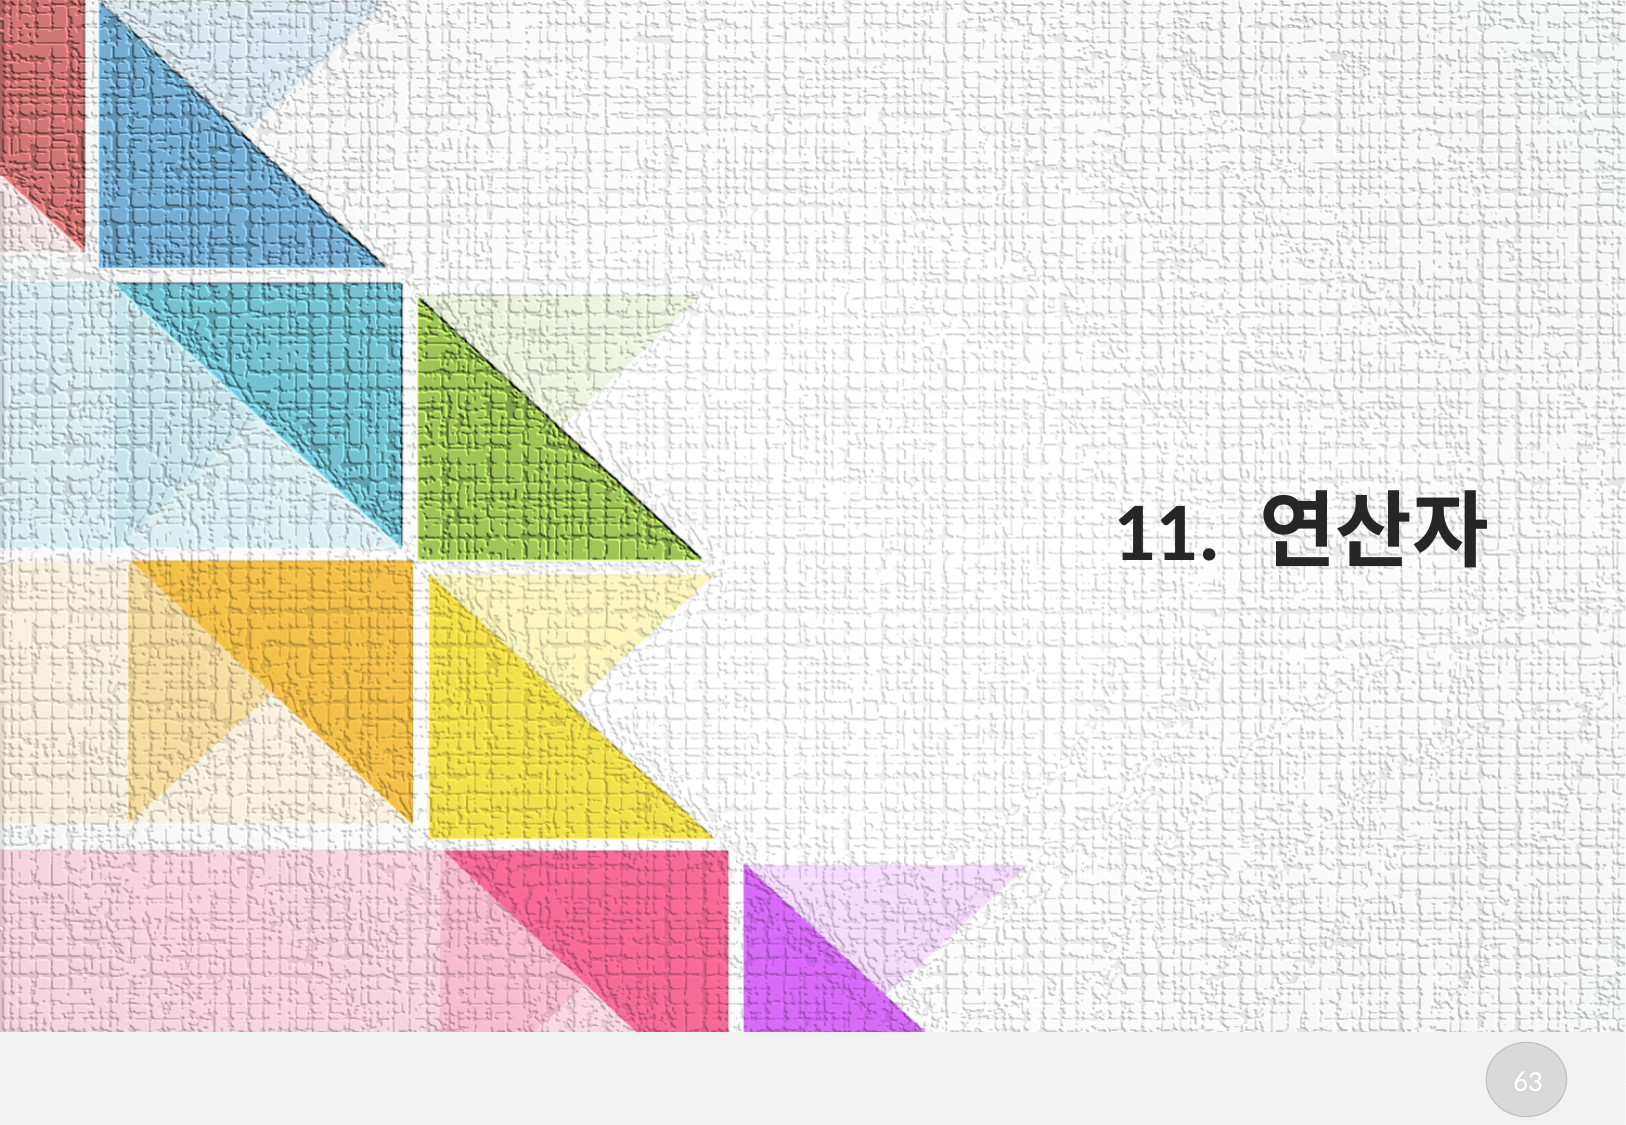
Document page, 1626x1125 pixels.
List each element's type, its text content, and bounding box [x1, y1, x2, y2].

title 11. 연산자 [326, 468, 1504, 587]
picture [0, 0, 1626, 1125]
